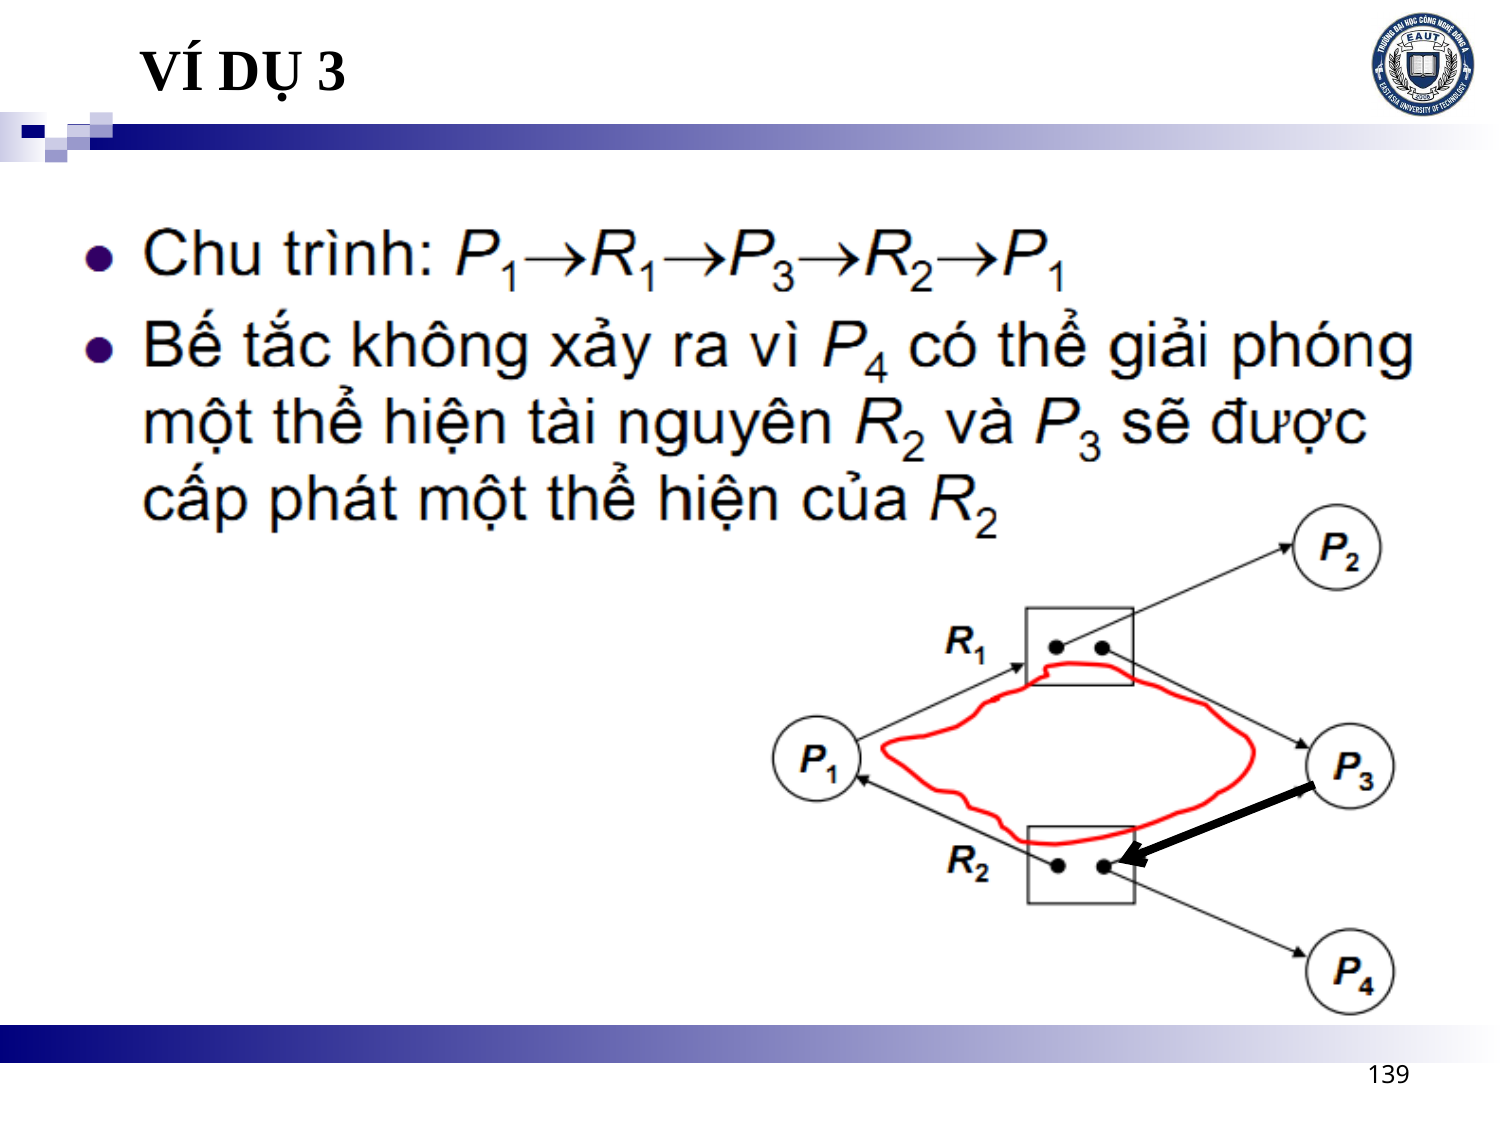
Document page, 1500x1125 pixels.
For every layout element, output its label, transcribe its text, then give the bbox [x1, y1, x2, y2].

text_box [74, 216, 1426, 1025]
title VÍ DỤ 3 [125, 24, 1263, 179]
slide_number 139 [1074, 1032, 1425, 1100]
